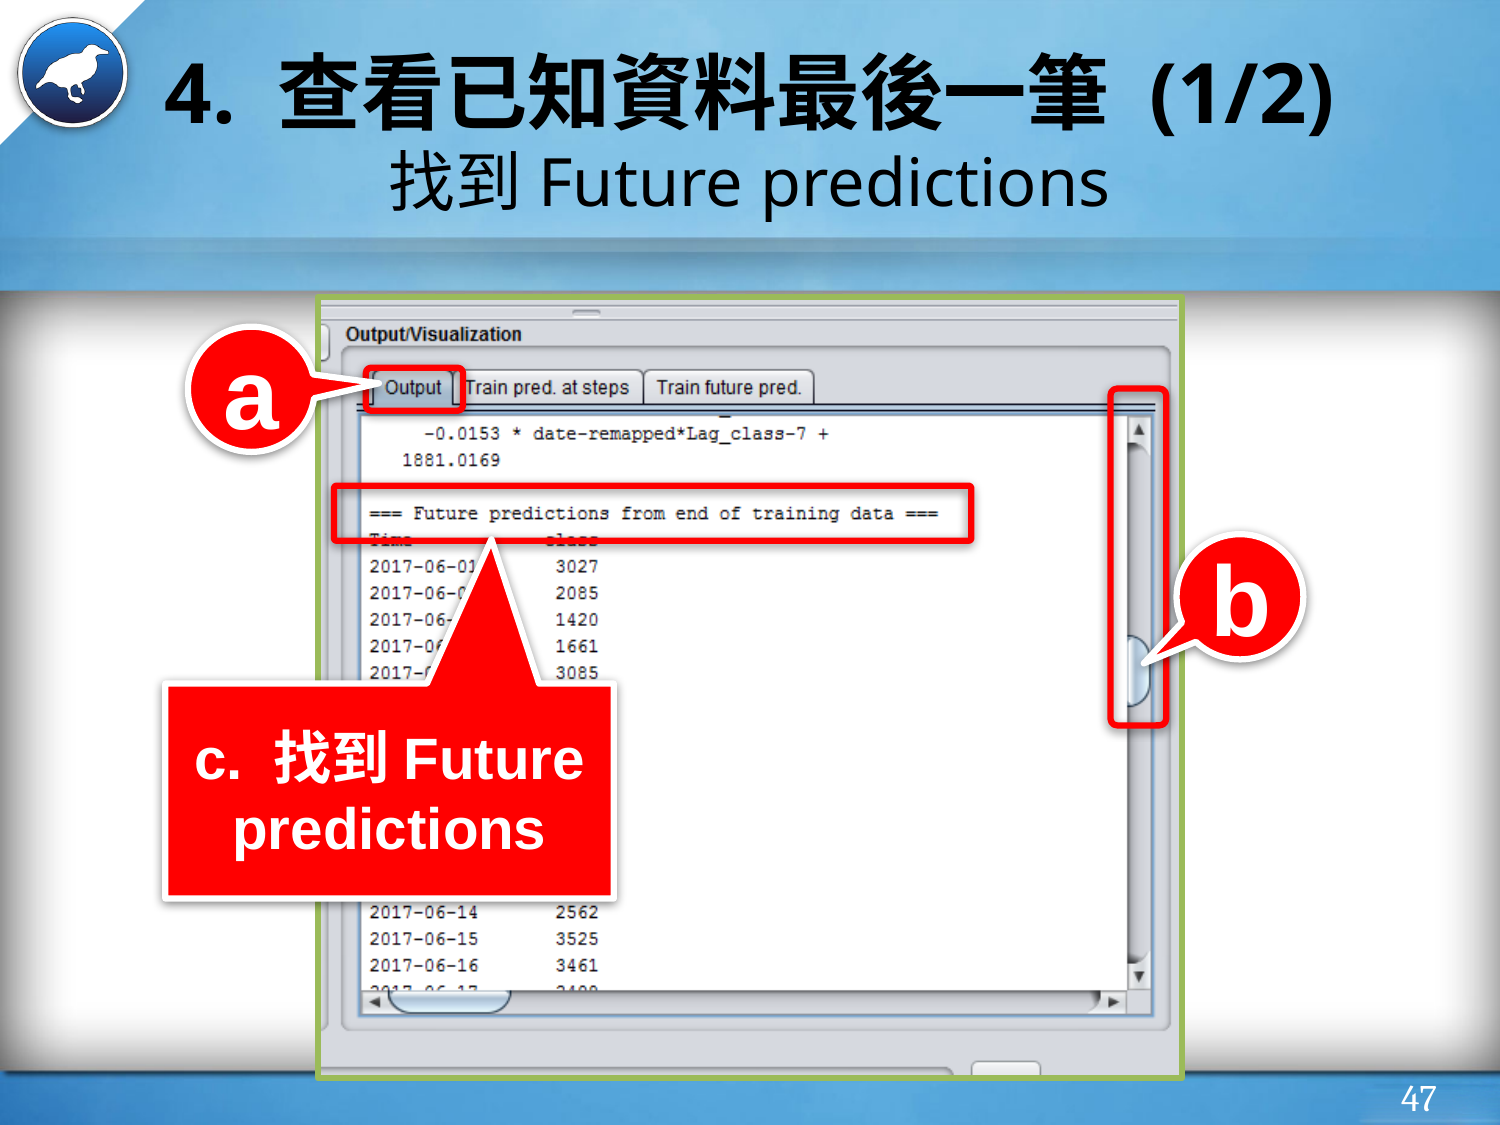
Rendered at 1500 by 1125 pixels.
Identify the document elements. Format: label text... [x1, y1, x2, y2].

text_box a [187, 326, 315, 452]
slide_number ‹#› [1350, 1074, 1488, 1118]
text_box c. 找到Future predictions [165, 683, 315, 899]
title 4. 查看已知資料最後一筆 (1/2) 找到Future predictions [78, 27, 1422, 232]
text_box [0, 0, 145, 145]
text_box b [1185, 534, 1304, 660]
picture [0, 0, 1500, 1125]
